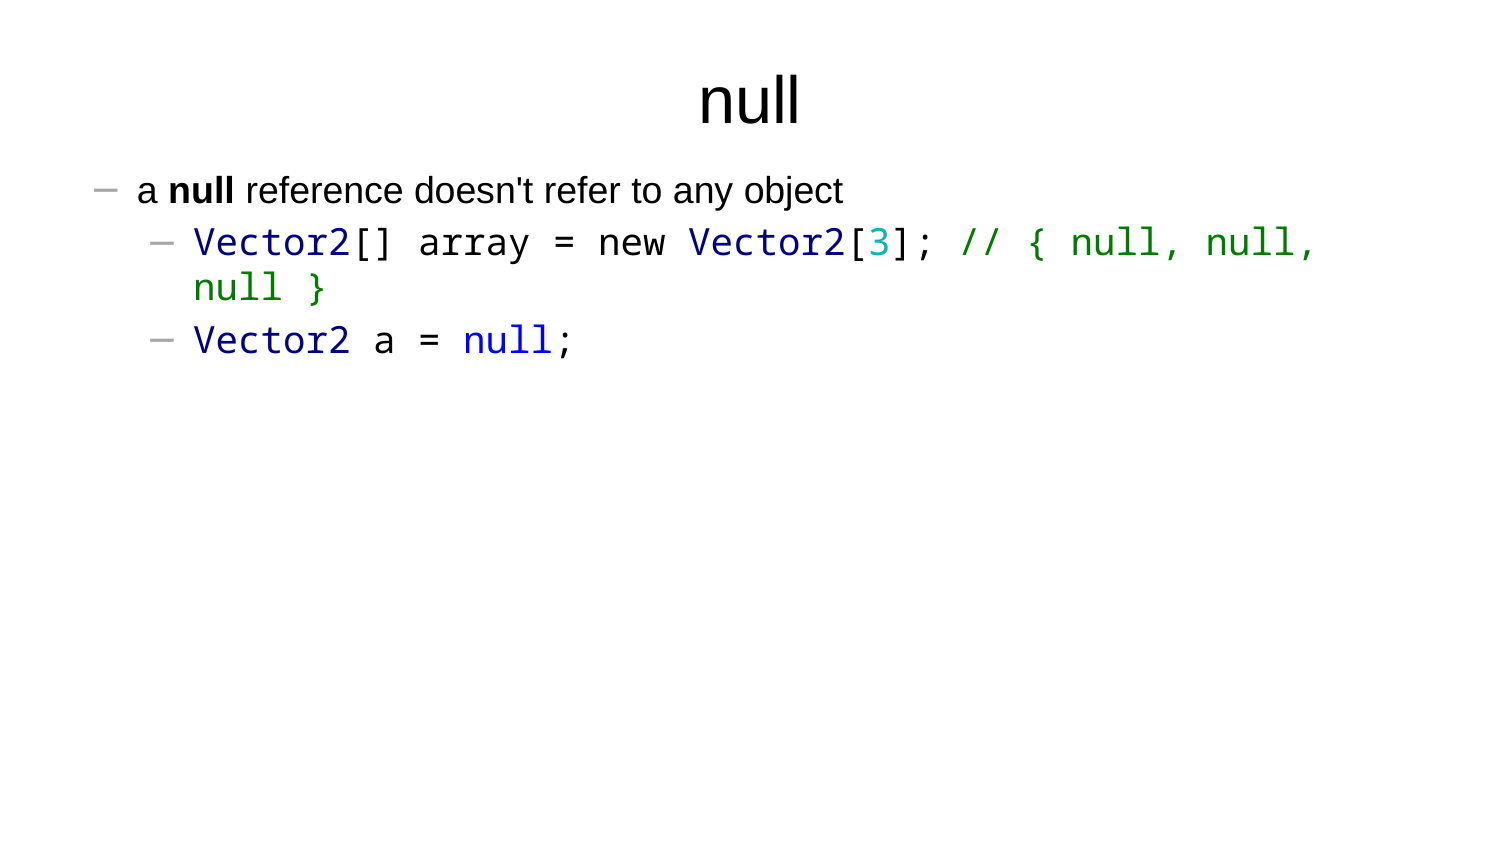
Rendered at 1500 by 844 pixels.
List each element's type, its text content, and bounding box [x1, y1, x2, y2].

title null [75, 41, 1425, 152]
list a null reference doesn't refer to any object Vector2[] array = new Vector2[3]; // { null, null, null } Vector2 a = null; [75, 158, 1425, 828]
